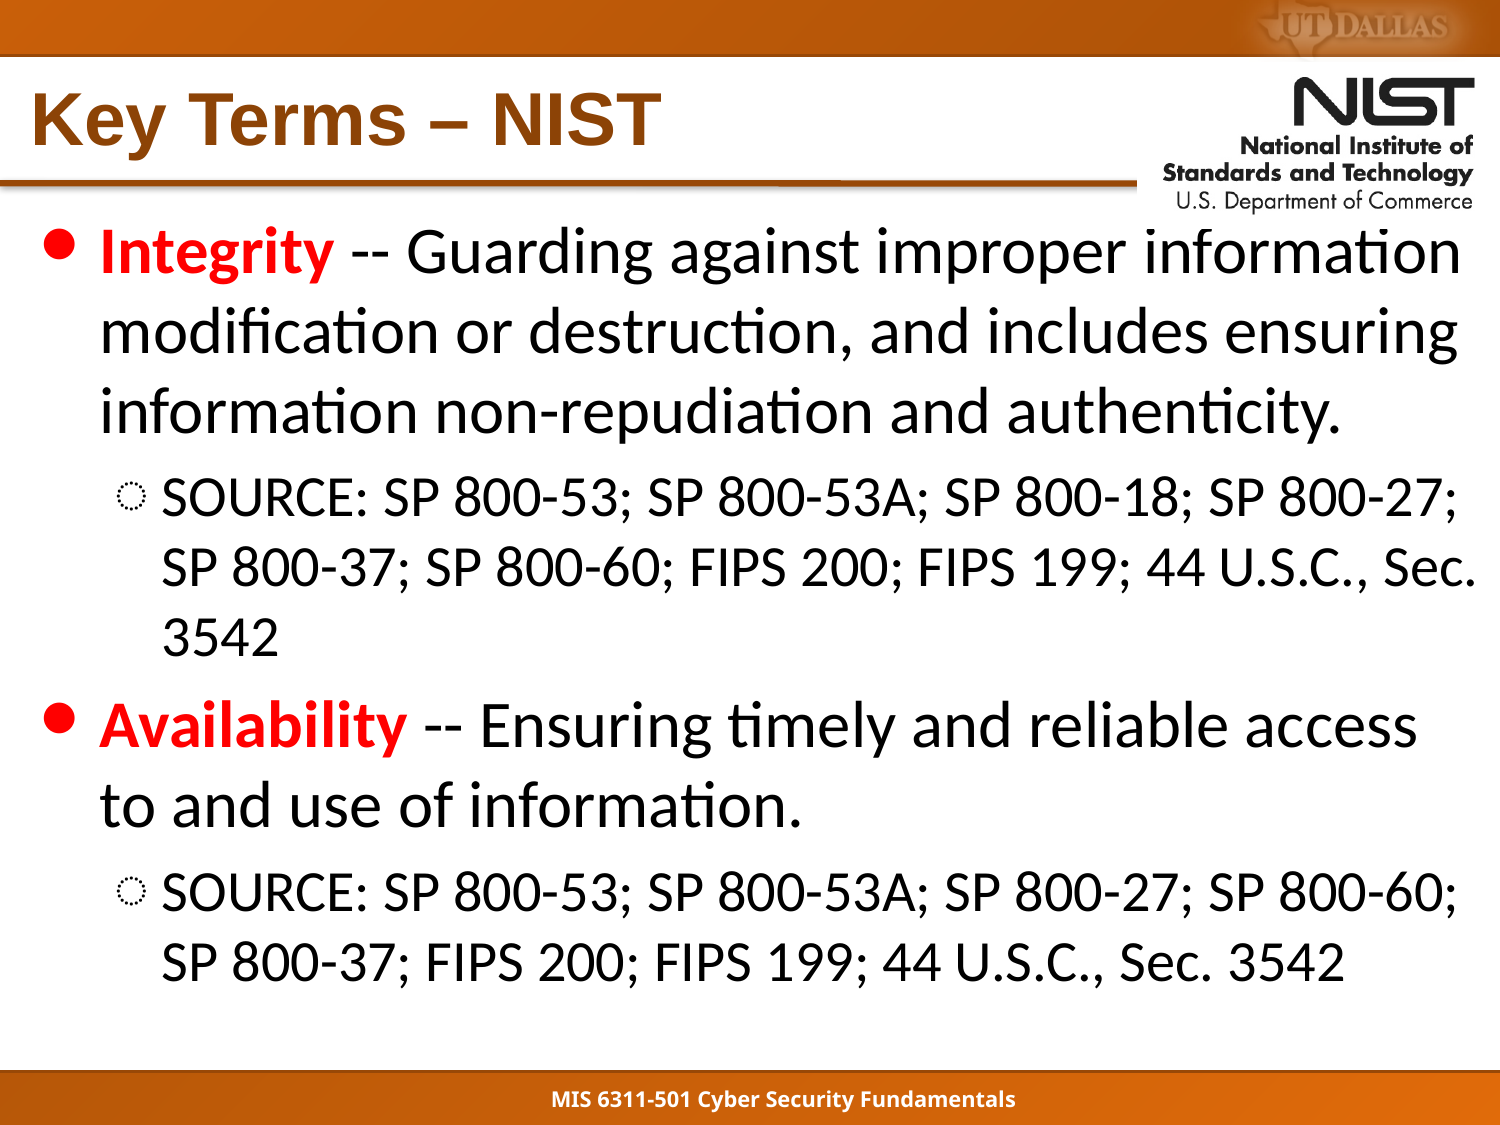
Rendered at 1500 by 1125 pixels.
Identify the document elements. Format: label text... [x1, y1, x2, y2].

title Key Terms – NIST [0, 64, 1133, 178]
list Integrity -- Guarding against improper information modification or destruction, and includes ensuring information non-repudiation and authenticity. SOURCE: SP 800-53; SP 800-53A; SP 800-18; SP 800-27; SP 800-37; SP 800-60; FIPS 200; FIPS 199; 44 U.S.C., Sec. 3542 Availability -- Ensuring timely and reliable access to and use of information. SOURCE: SP 800-53; SP 800-53A; SP 800-27; SP 800-60; SP 800-37; FIPS 200; FIPS 199; 44 U.S.C., Sec. 3542 [24, 198, 1500, 1075]
picture [1137, 0, 1500, 230]
